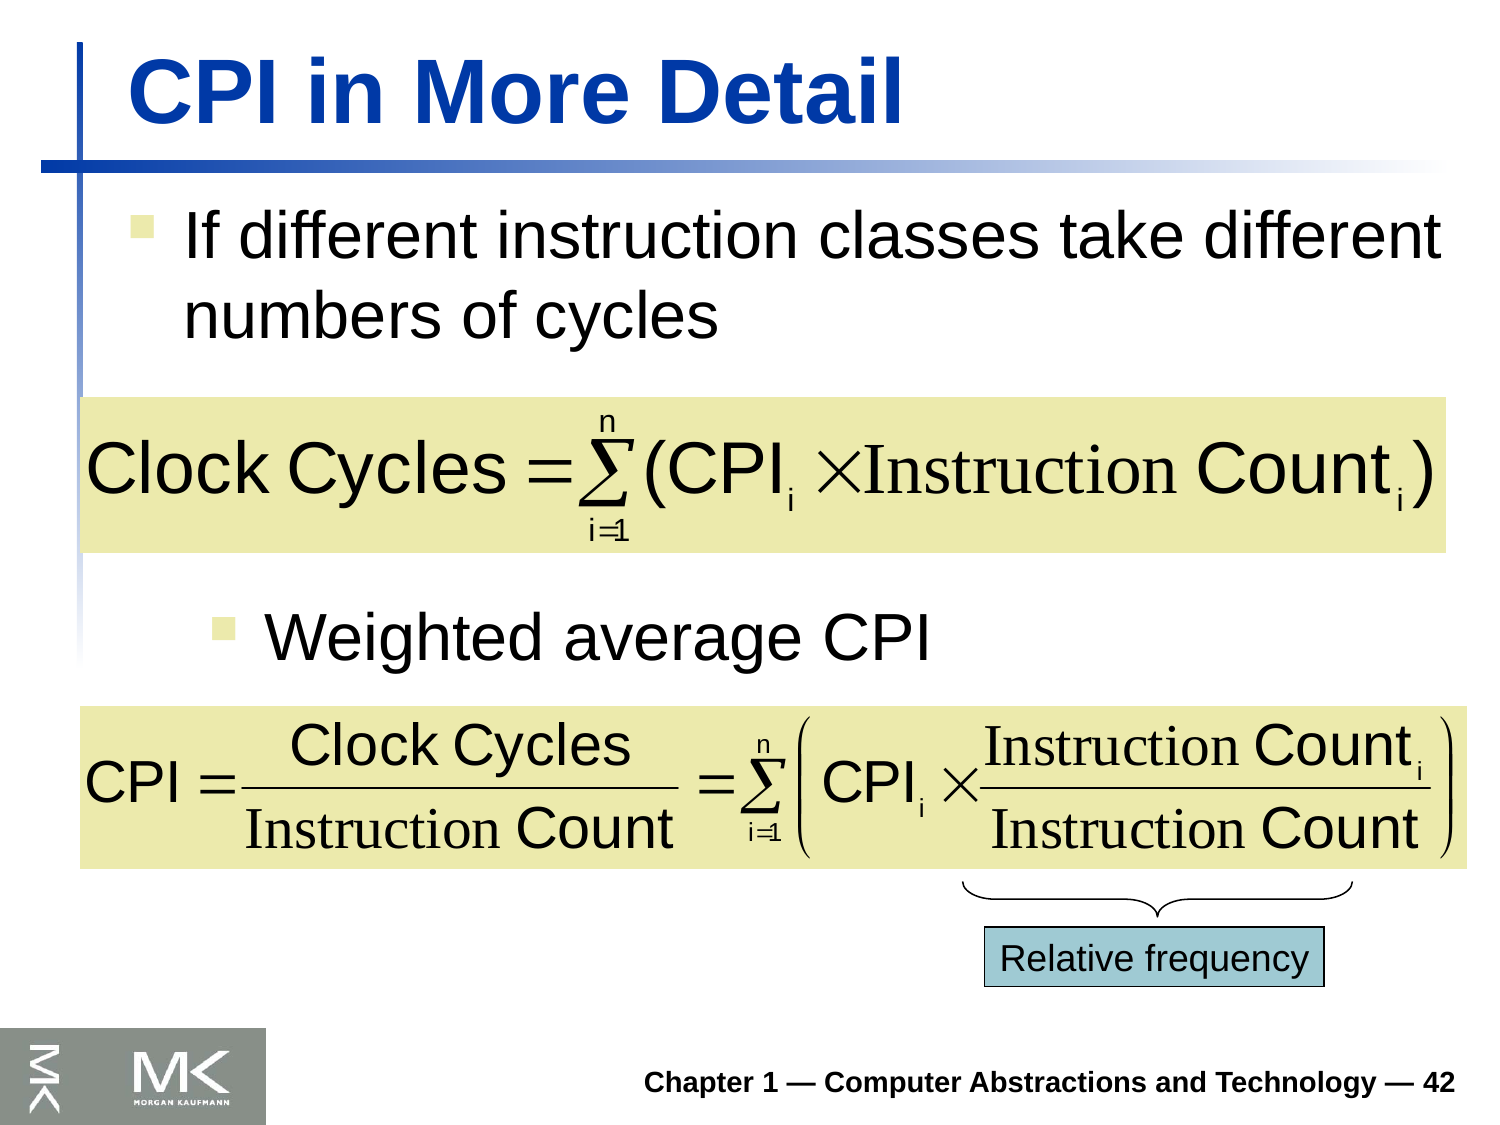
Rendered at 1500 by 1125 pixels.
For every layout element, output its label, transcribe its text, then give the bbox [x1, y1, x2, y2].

text_box Relative frequency [984, 926, 1325, 987]
text_box Weighted average CPI [193, 586, 1469, 693]
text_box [79, 705, 1468, 870]
title CPI in More Detail [112, 23, 1468, 149]
footer Chapter 1 — Computer Abstractions and Technology — 42 [277, 1046, 1471, 1106]
picture [0, 1028, 266, 1125]
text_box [79, 396, 1447, 554]
text_box [962, 881, 1353, 917]
list If different instruction classes take different numbers of cycles [112, 184, 1469, 387]
